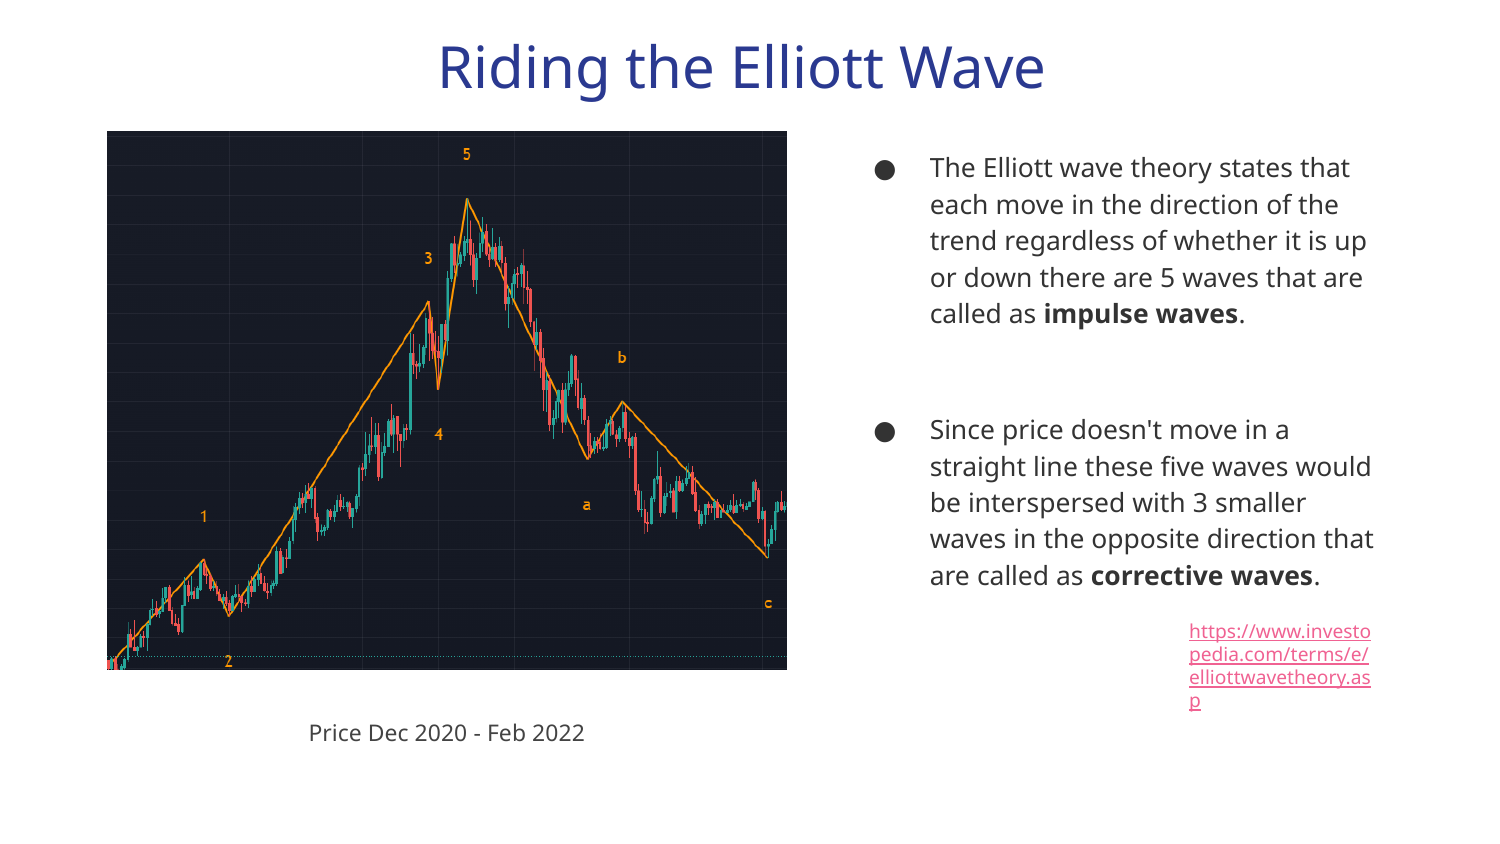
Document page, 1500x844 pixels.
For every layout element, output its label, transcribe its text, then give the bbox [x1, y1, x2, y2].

list Price Dec 2020 - Feb 2022 [179, 698, 715, 766]
list The Elliott wave theory states that each move in the direction of the trend regardless of whether it is up or down there are 5 waves that are called as impulse waves. Since price doesn't move in a straight line these five waves would be interspersed with 3 smaller waves in the opposite direction that are called as corrective waves. https://www.investopedia.com/terms/e/elliottwavetheory.asp [828, 131, 1395, 680]
picture [107, 131, 787, 670]
title Riding the Elliott Wave [51, 15, 1449, 116]
